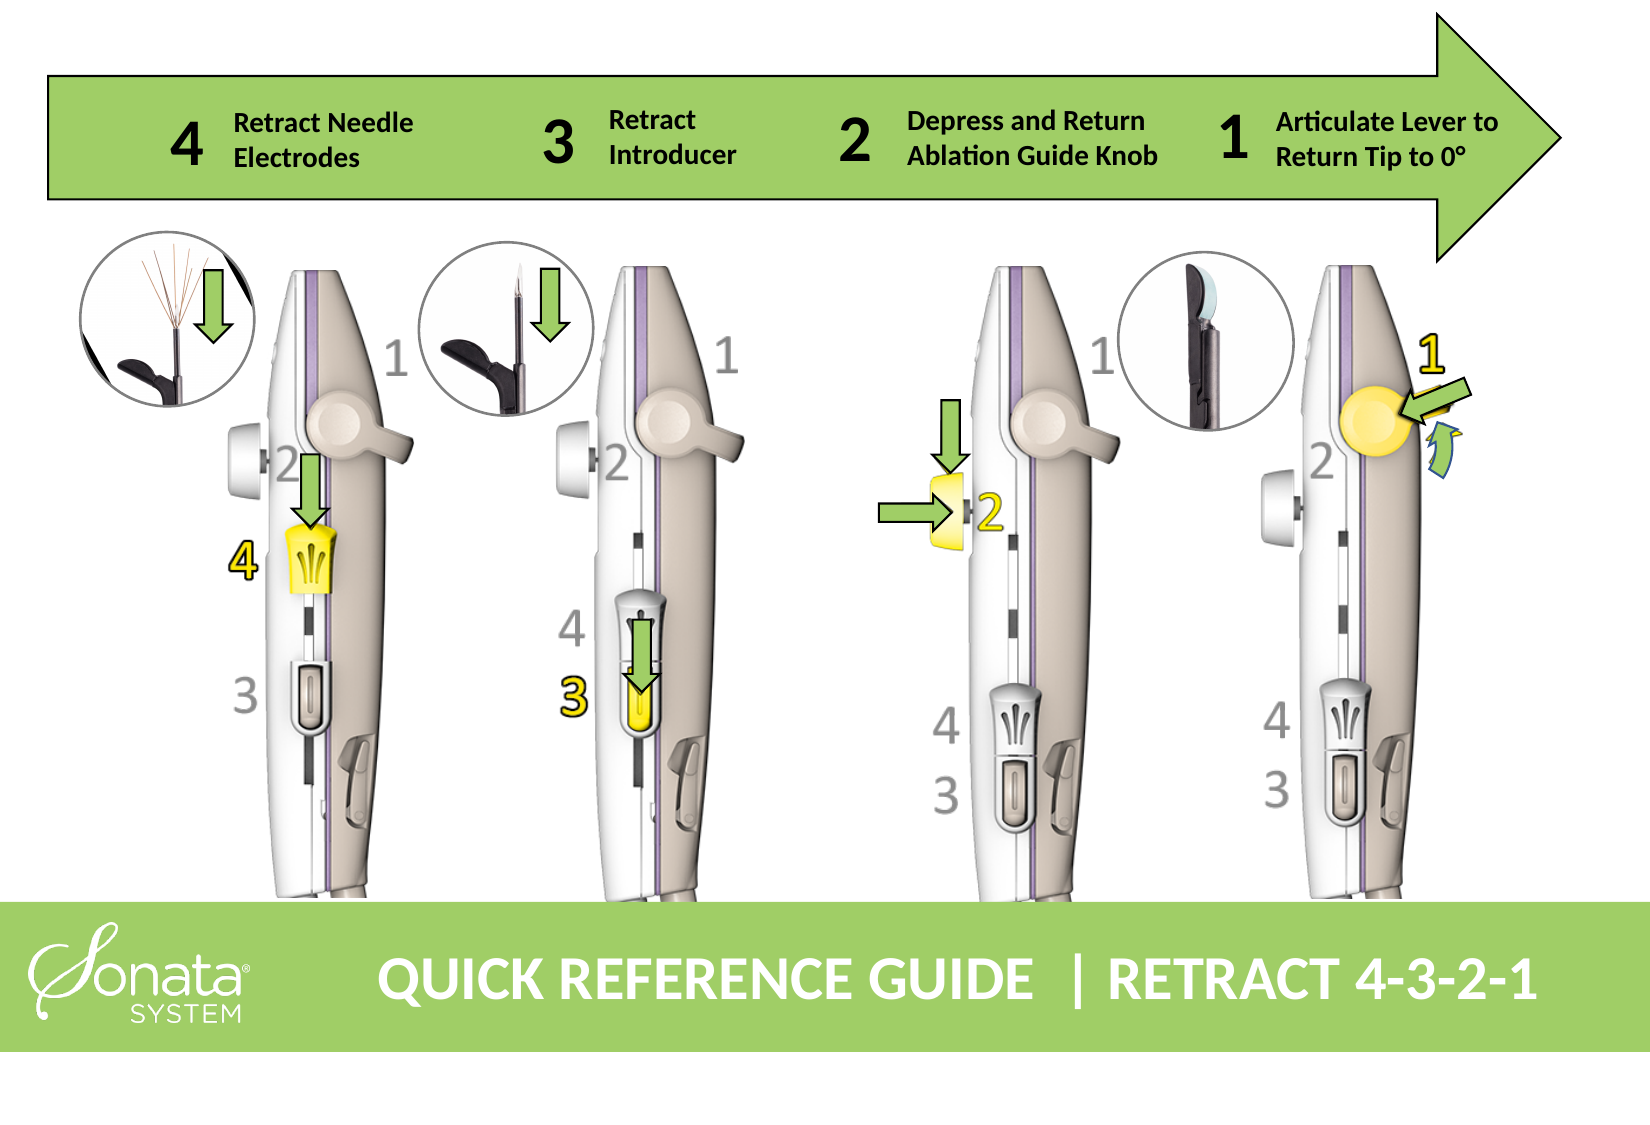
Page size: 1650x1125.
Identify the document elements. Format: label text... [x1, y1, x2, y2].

text_box 1 [1201, 84, 1296, 180]
text_box Depress and Return Ablation Guide Knob [892, 94, 1202, 179]
text_box [1555, 130, 1563, 145]
picture [80, 232, 765, 902]
text_box Retract Needle Electrodes [250, 96, 521, 181]
text_box QUICK REFERENCE GUIDE | RETRACT 4-3-2-1 [277, 930, 1642, 1020]
text_box [47, 11, 1520, 264]
text_box 3 [526, 89, 621, 185]
picture [28, 922, 250, 1023]
text_box [0, 901, 1650, 1053]
text_box 2 [823, 87, 919, 183]
picture [901, 253, 1470, 906]
text_box 4 [155, 91, 250, 186]
text_box [877, 502, 901, 523]
text_box Retract Introducer [594, 93, 833, 179]
text_box Articulate Lever to Return Tip to 0° [1296, 94, 1555, 180]
